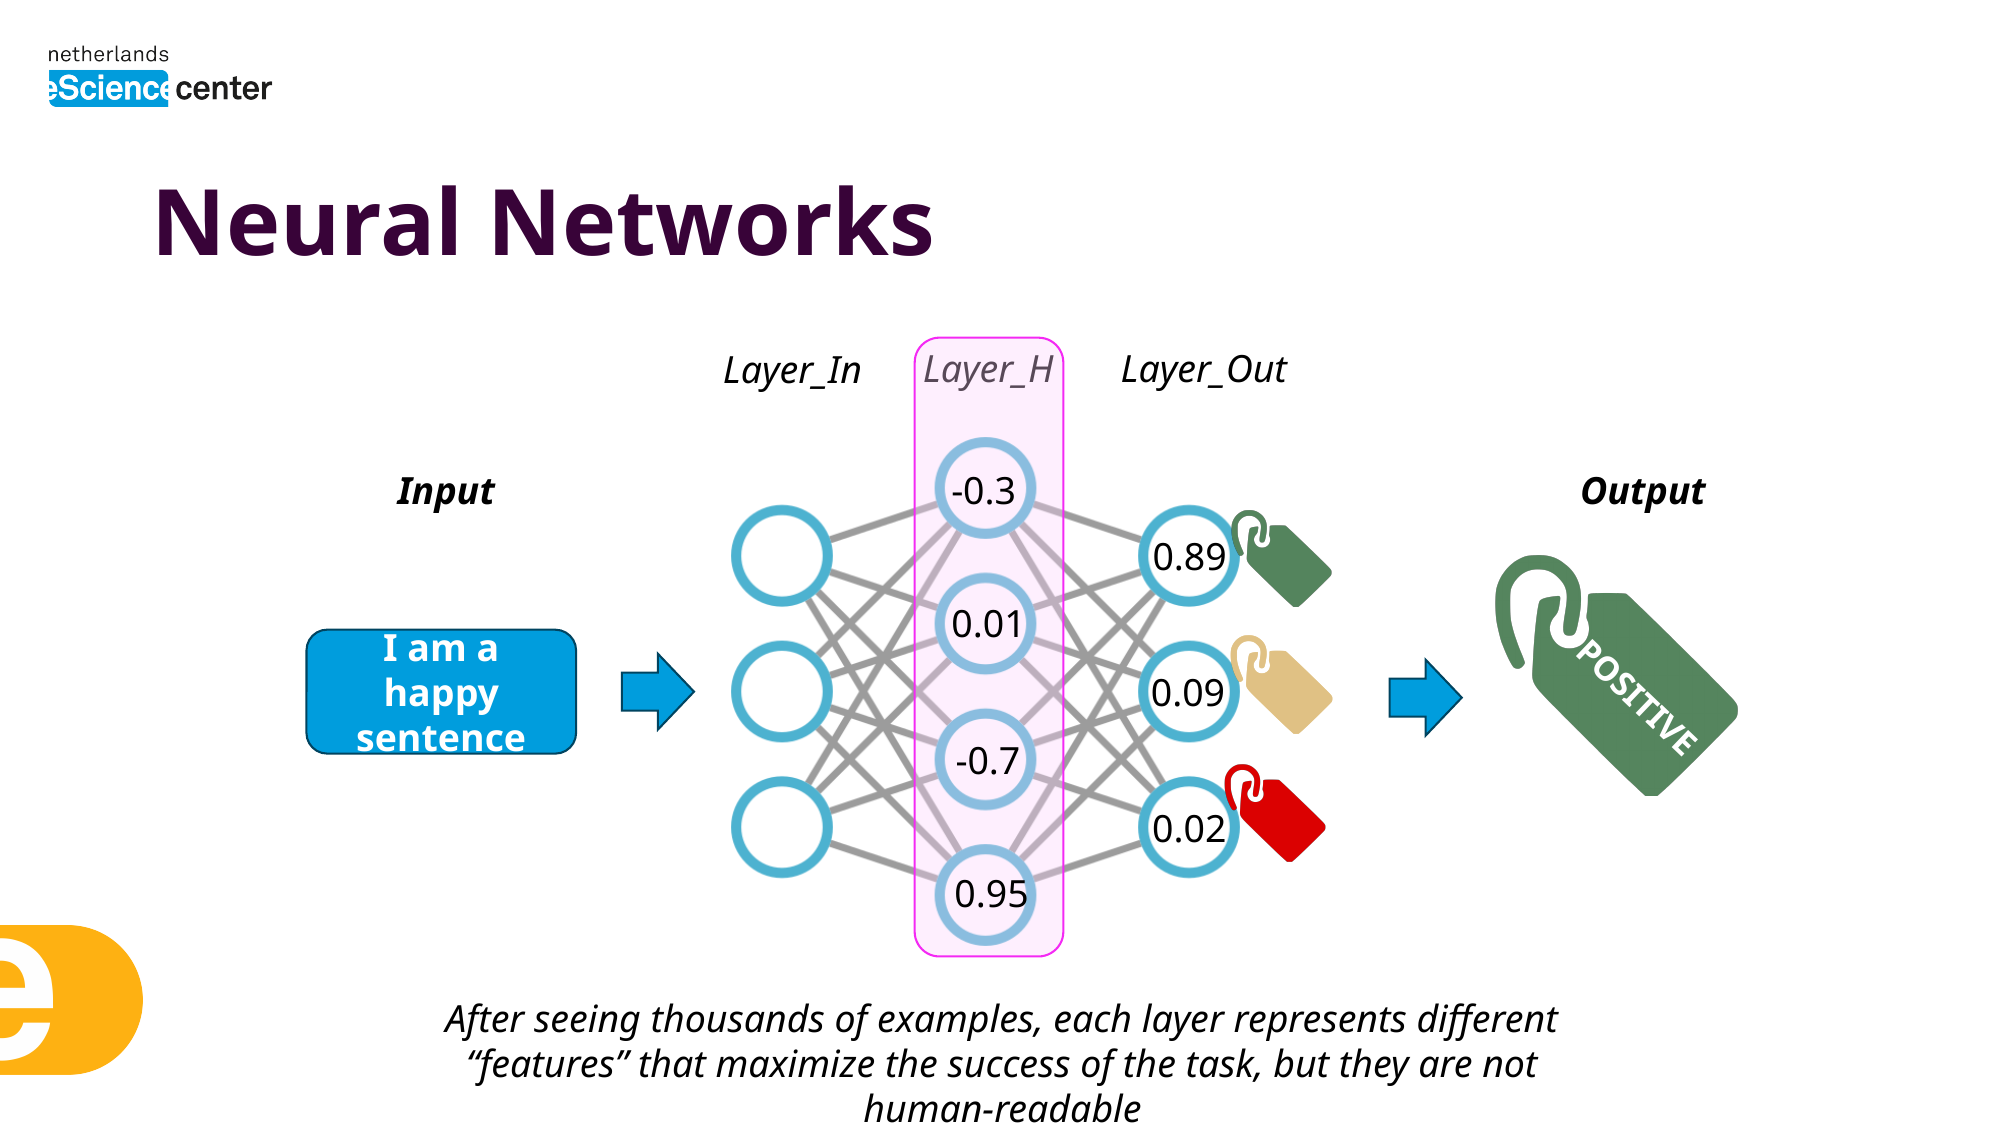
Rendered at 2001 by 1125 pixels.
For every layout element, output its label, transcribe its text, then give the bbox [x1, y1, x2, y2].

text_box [384, 337, 1621, 1094]
picture [0, 925, 143, 1075]
text_box I am a happy sentence [305, 628, 384, 755]
title Neural Networks [136, 151, 1863, 300]
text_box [1465, 525, 1768, 826]
picture [17, 21, 295, 135]
text_box Output [1621, 460, 1721, 520]
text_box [1140, 498, 1345, 874]
